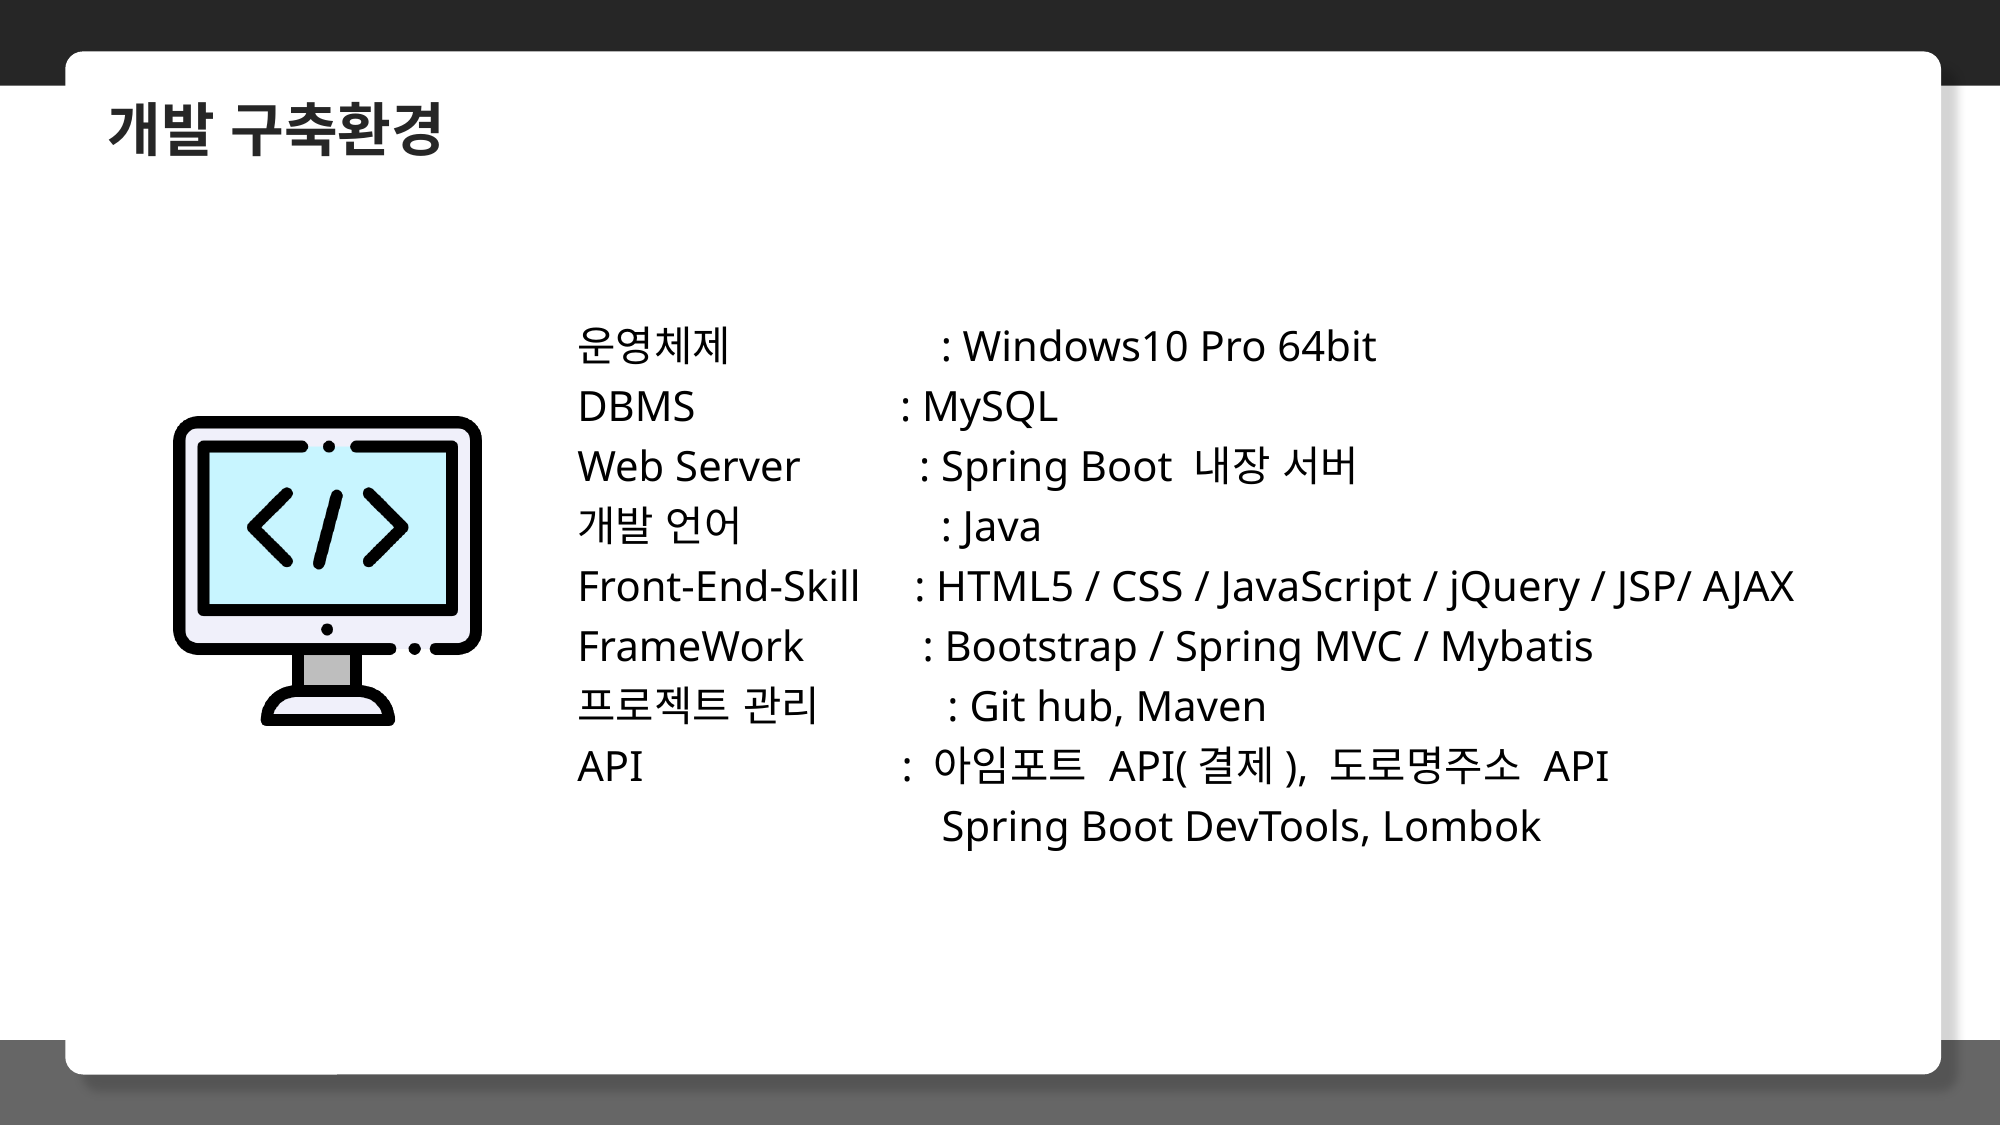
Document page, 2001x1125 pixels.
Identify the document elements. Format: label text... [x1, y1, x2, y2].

picture [173, 416, 482, 726]
text_box [0, 0, 2000, 87]
text_box 운영체제 : Windows10 Pro 64bit DBMS : MySQL Web Server : Spring Boot 내장 서버 개발 언어 : Java Front-End-Skill : HTML5 / CSS / JavaScript / jQuery / JSP/ AJAX FrameWork : Bootstrap / Spring MVC / Mybatis 프로젝트 관리 : Git hub, Maven API : 아임포트 API(결제), 도로명주소 API Spring Boot DevTools, Lombok [562, 302, 2000, 858]
text_box [0, 1039, 2000, 1125]
text_box 개발 구축환경 [65, 85, 487, 171]
text_box [64, 50, 1943, 1076]
